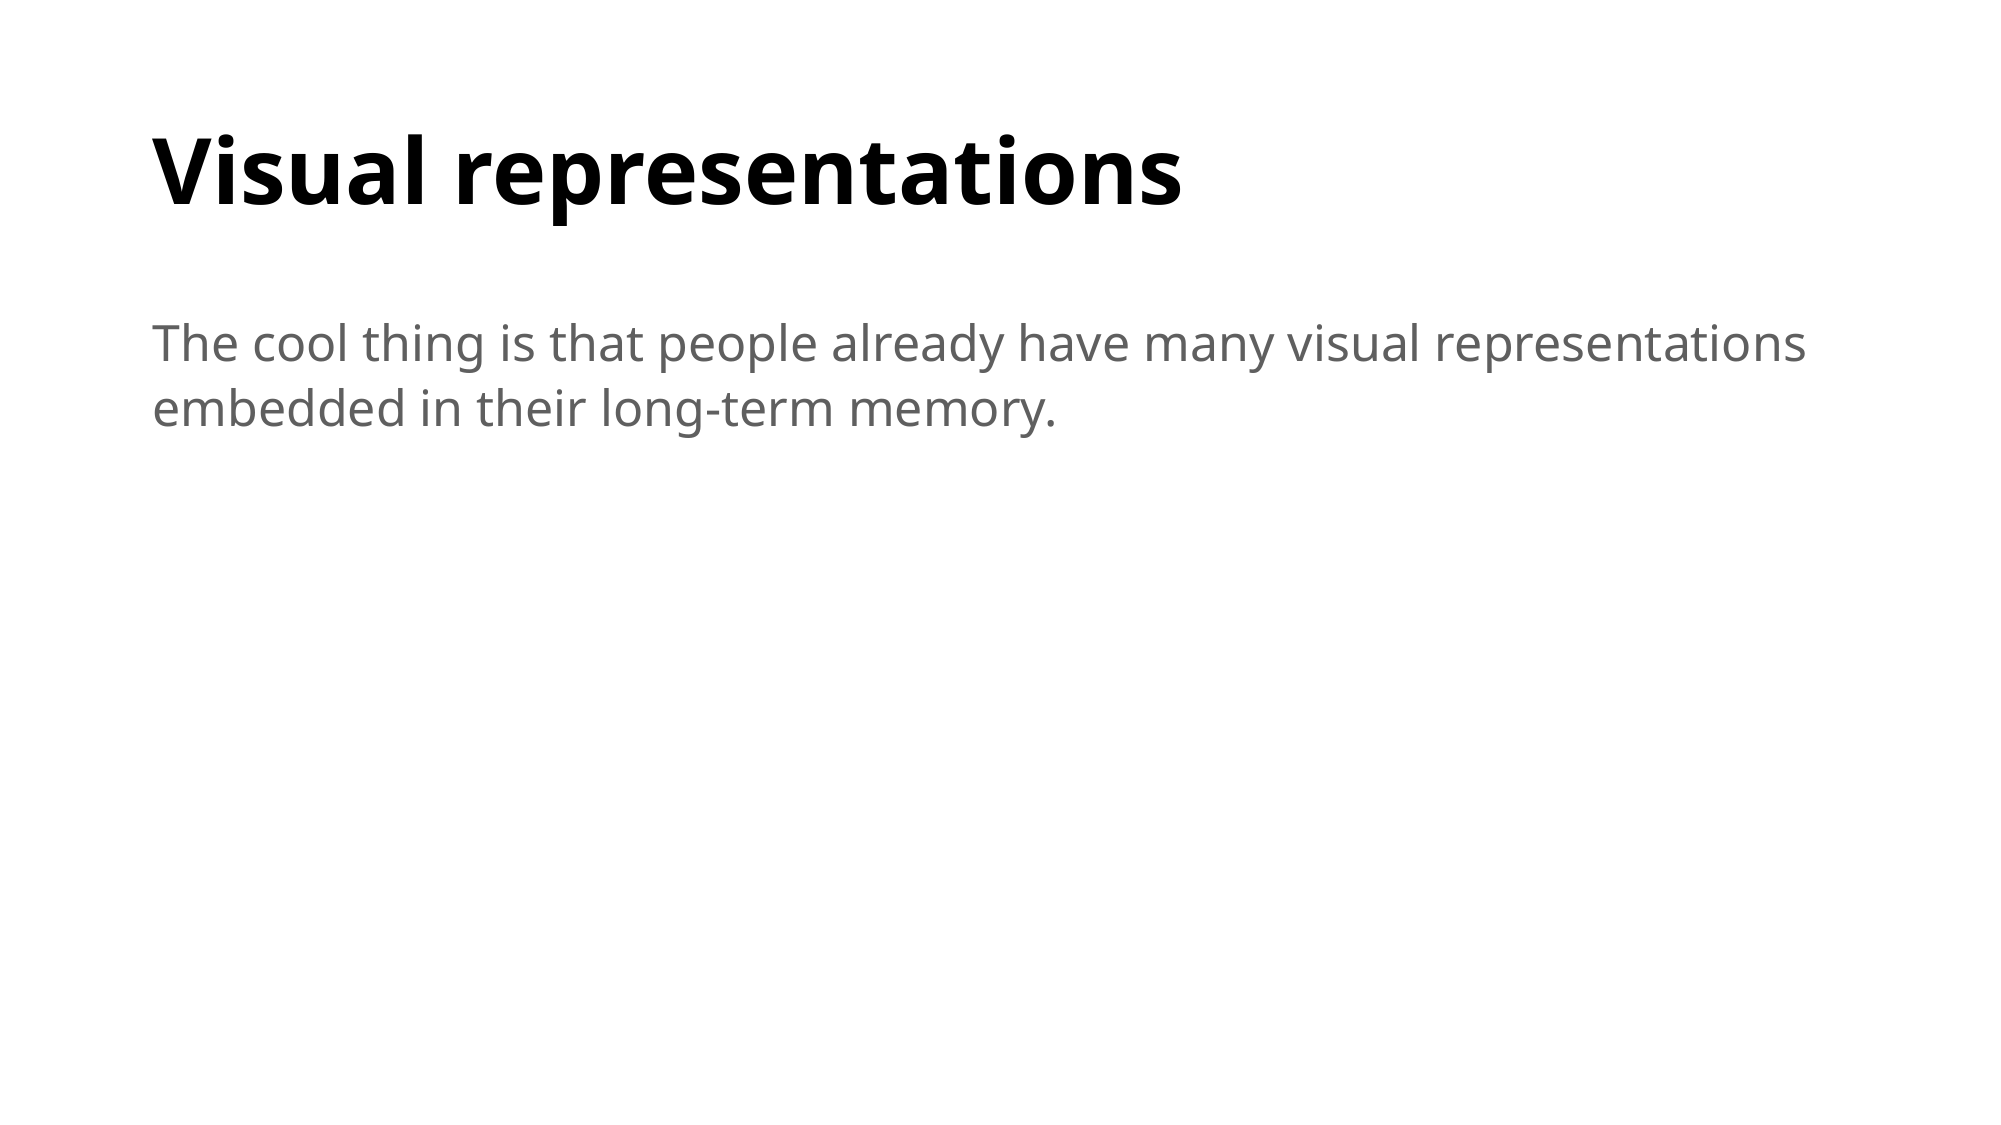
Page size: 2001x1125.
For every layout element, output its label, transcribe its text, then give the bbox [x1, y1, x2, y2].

list The cool thing is that people already have many visual representations embedded in their long-term memory. [137, 297, 1863, 835]
title Visual representations [137, 105, 1863, 245]
